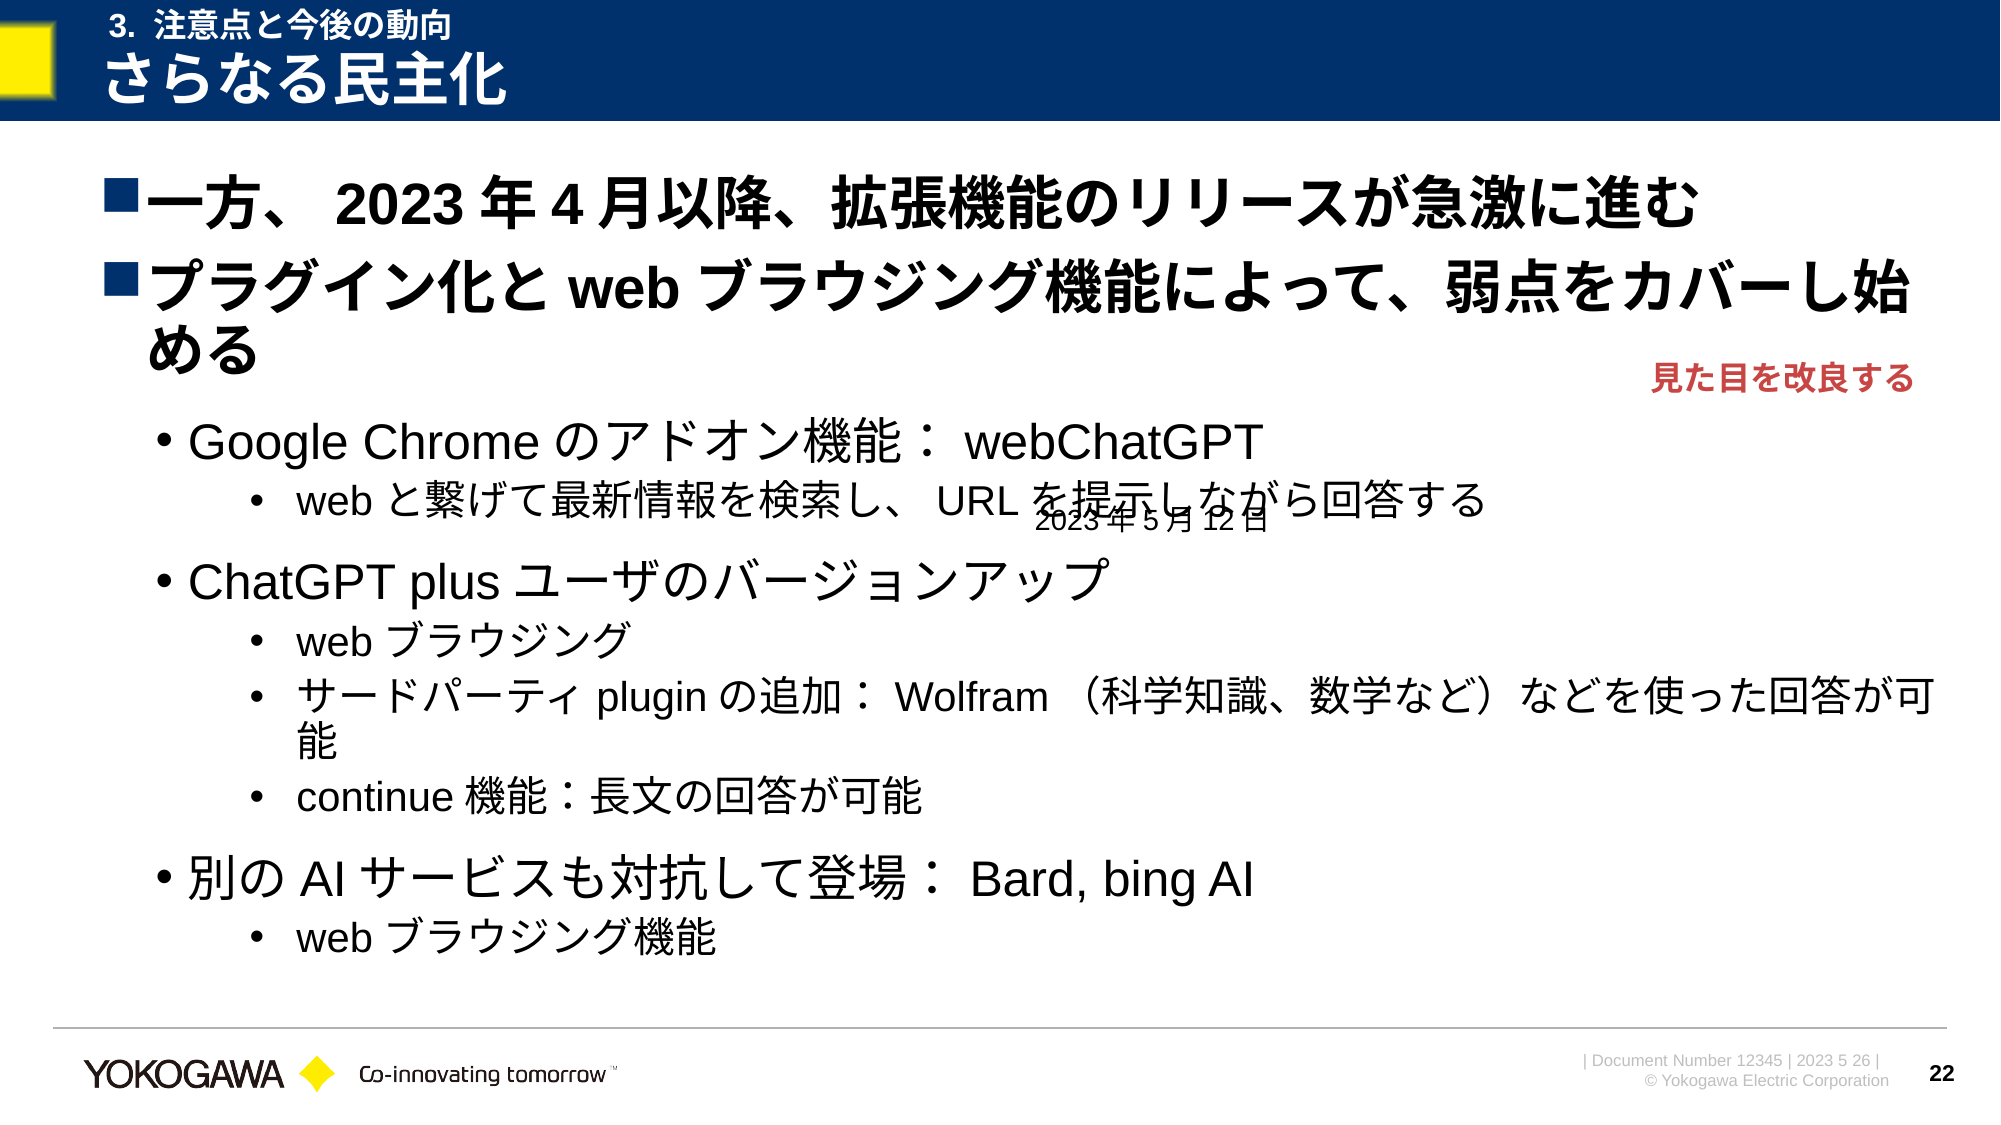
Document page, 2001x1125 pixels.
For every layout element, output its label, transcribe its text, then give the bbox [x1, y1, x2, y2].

picture [83, 1055, 617, 1093]
text_box 見た目を改良する [1628, 344, 1939, 410]
text_box 一方、2023年4月以降、拡張機能のリリースが急激に進む プラグイン化とwebブラウジング機能によって、弱点をカバーし始める Google Chromeのアドオン機能：webChatGPT webと繋げて最新情報を検索し、URLを提示しながら回答する ChatGPT plusユーザのバージョンアップ webブラウジング サードパーティpluginの追加：Wolfram（科学知識、数学など）などを使った回答が可能 continue機能：長文の回答が可能 別のAIサービスも対抗して登場：Bard, bing AI webブラウジング機能 [84, 167, 1955, 882]
picture [0, 6, 69, 115]
text_box 2023年5月12日 [1019, 493, 1298, 544]
slide_number 22 [1904, 1042, 1970, 1103]
title さらなる民主化 [84, 39, 1955, 125]
text_box 3. 注意点と今後の動向 [93, 0, 559, 52]
